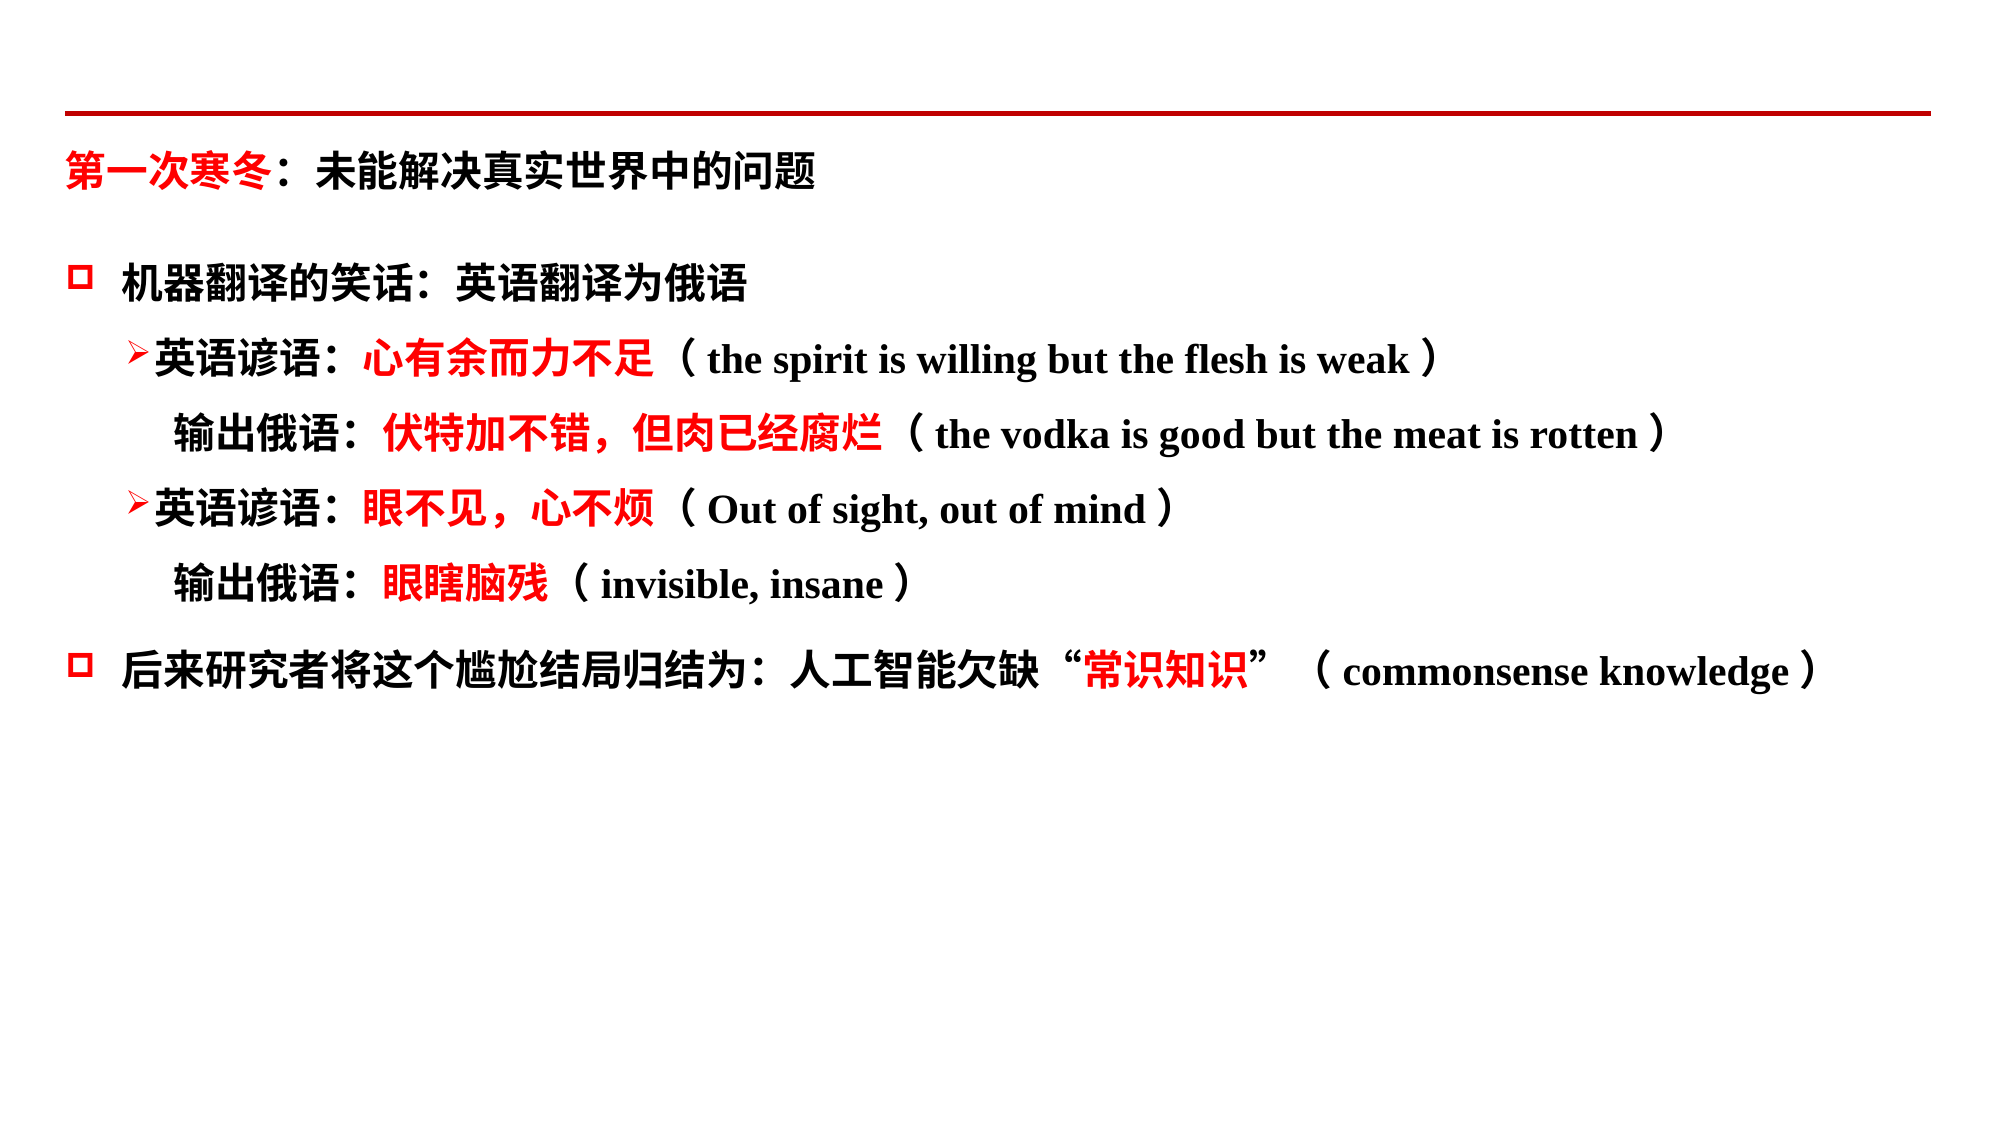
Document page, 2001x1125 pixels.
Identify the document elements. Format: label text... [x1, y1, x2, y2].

text_box 机器翻译的笑话：英语翻译为俄语 英语谚语：心有余而力不足（the spirit is willing but the flesh is weak） 输出俄语：伏特加不错，但肉已经腐烂（the vodka is good but the meat is rotten） 英语谚语：眼不见，心不烦（Out of sight, out of mind） 输出俄语：眼瞎脑残（invisible, insane） 后来研究者将这个尴尬结局归结为：人工智能欠缺“常识知识”（commonsense knowledge） [65, 231, 1934, 695]
text_box 第一次寒冬：未能解决真实世界中的问题 [64, 145, 835, 197]
